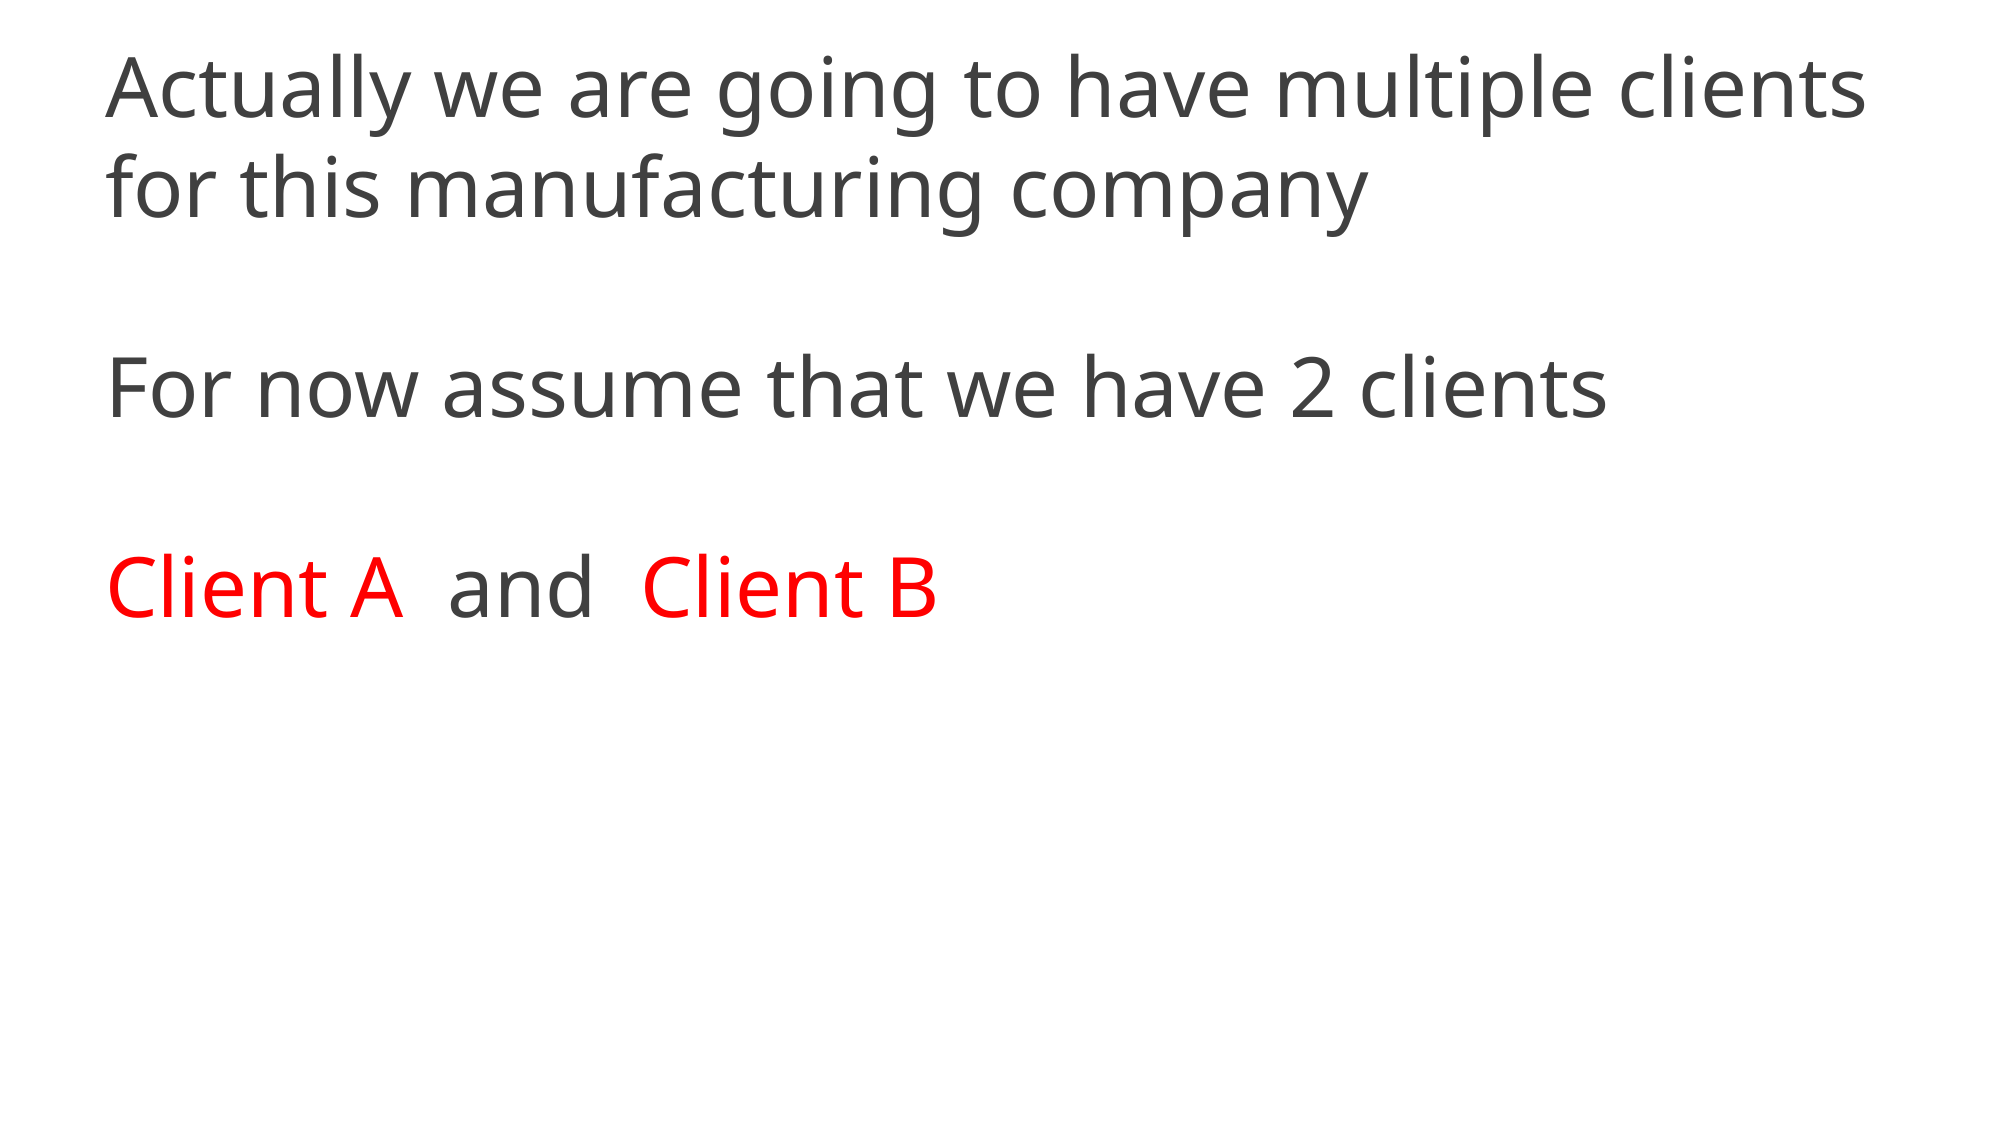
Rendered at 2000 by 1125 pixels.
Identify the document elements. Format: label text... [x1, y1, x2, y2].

text_box Actually we are going to have multiple clients for this manufacturing company For now assume that we have 2 clients Client A and Client B [105, 34, 1944, 635]
